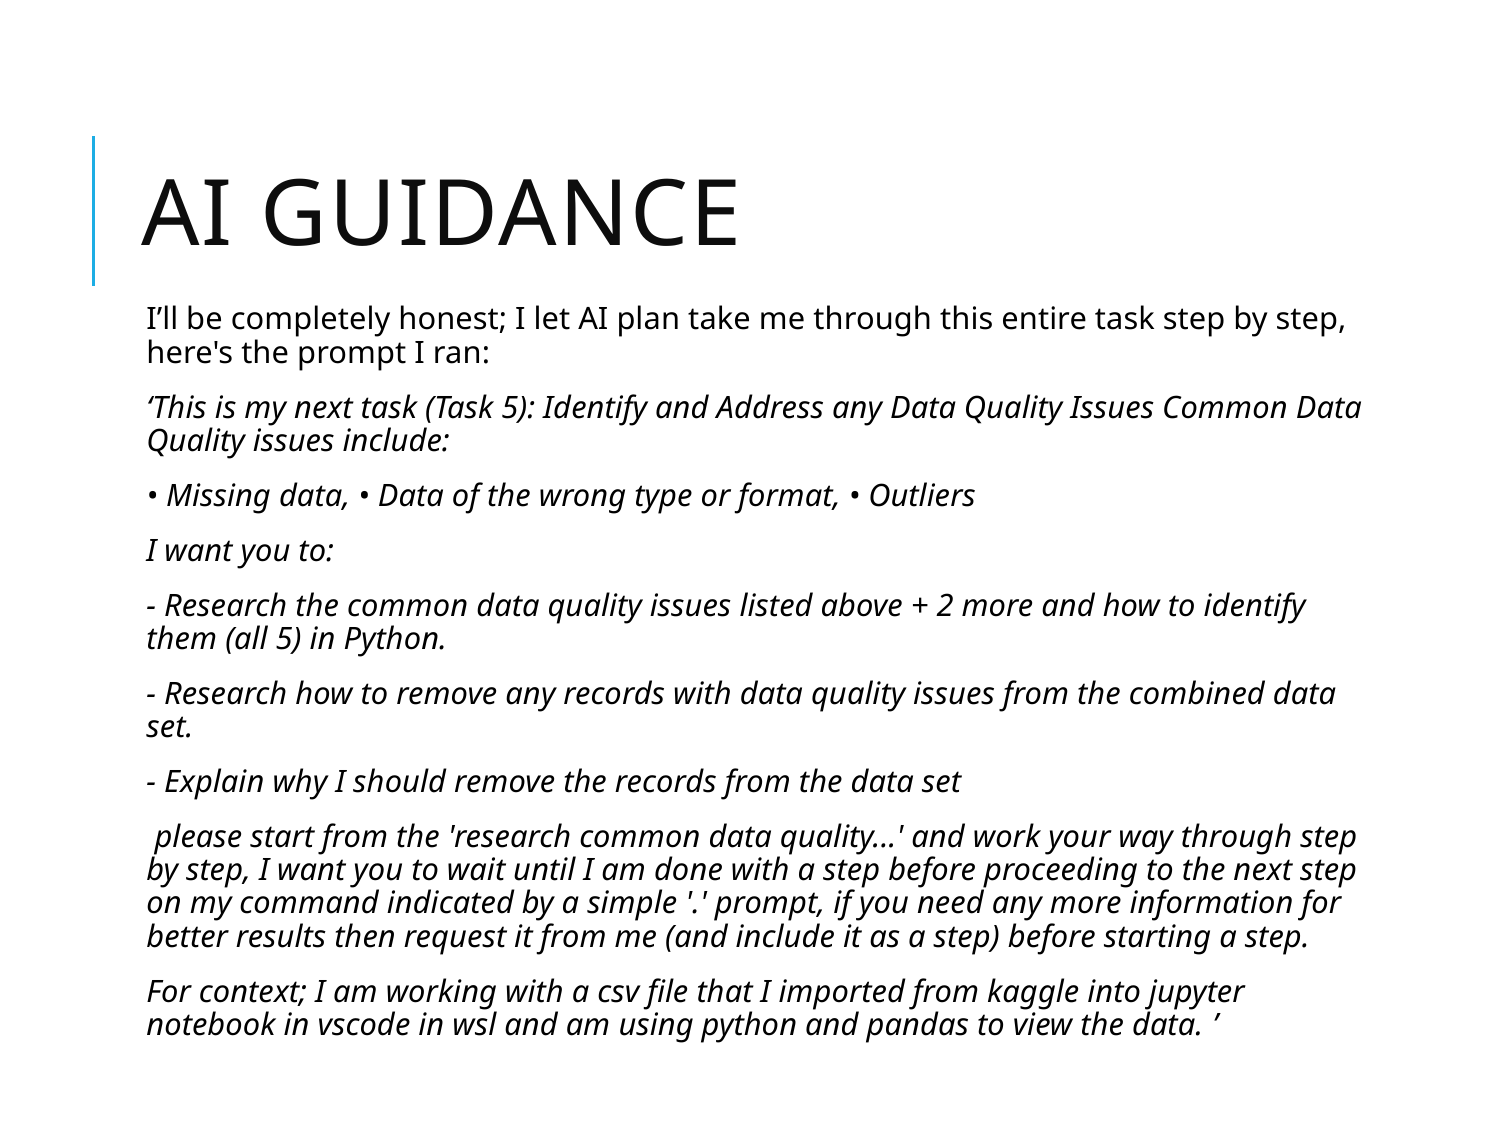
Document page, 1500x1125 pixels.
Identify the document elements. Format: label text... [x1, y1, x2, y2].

title AI Guidance [126, 96, 1322, 295]
list I’ll be completely honest; I let AI plan take me through this entire task step by step, here's the prompt I ran: ‘This is my next task (Task 5): Identify and Address any Data Quality Issues Common Data Quality issues include: • Missing data, • Data of the wrong type or format, • Outliers I want you to: - Research the common data quality issues listed above + 2 more and how to identify them (all 5) in Python. - Research how to remove any records with data quality issues from the combined data set. - Explain why I should remove the records from the data set please start from the 'research common data quality...' and work your way through step by step, I want you to wait until I am done with a step before proceeding to the next step on my command indicated by a simple '.' prompt, if you need any more information for better results then request it from me (and include it as a step) before starting a step. For context; I am working with a csv file that I imported from kaggle into jupyter notebook in vscode in wsl and am using python and pandas to view the data. ’ [126, 295, 1374, 1061]
